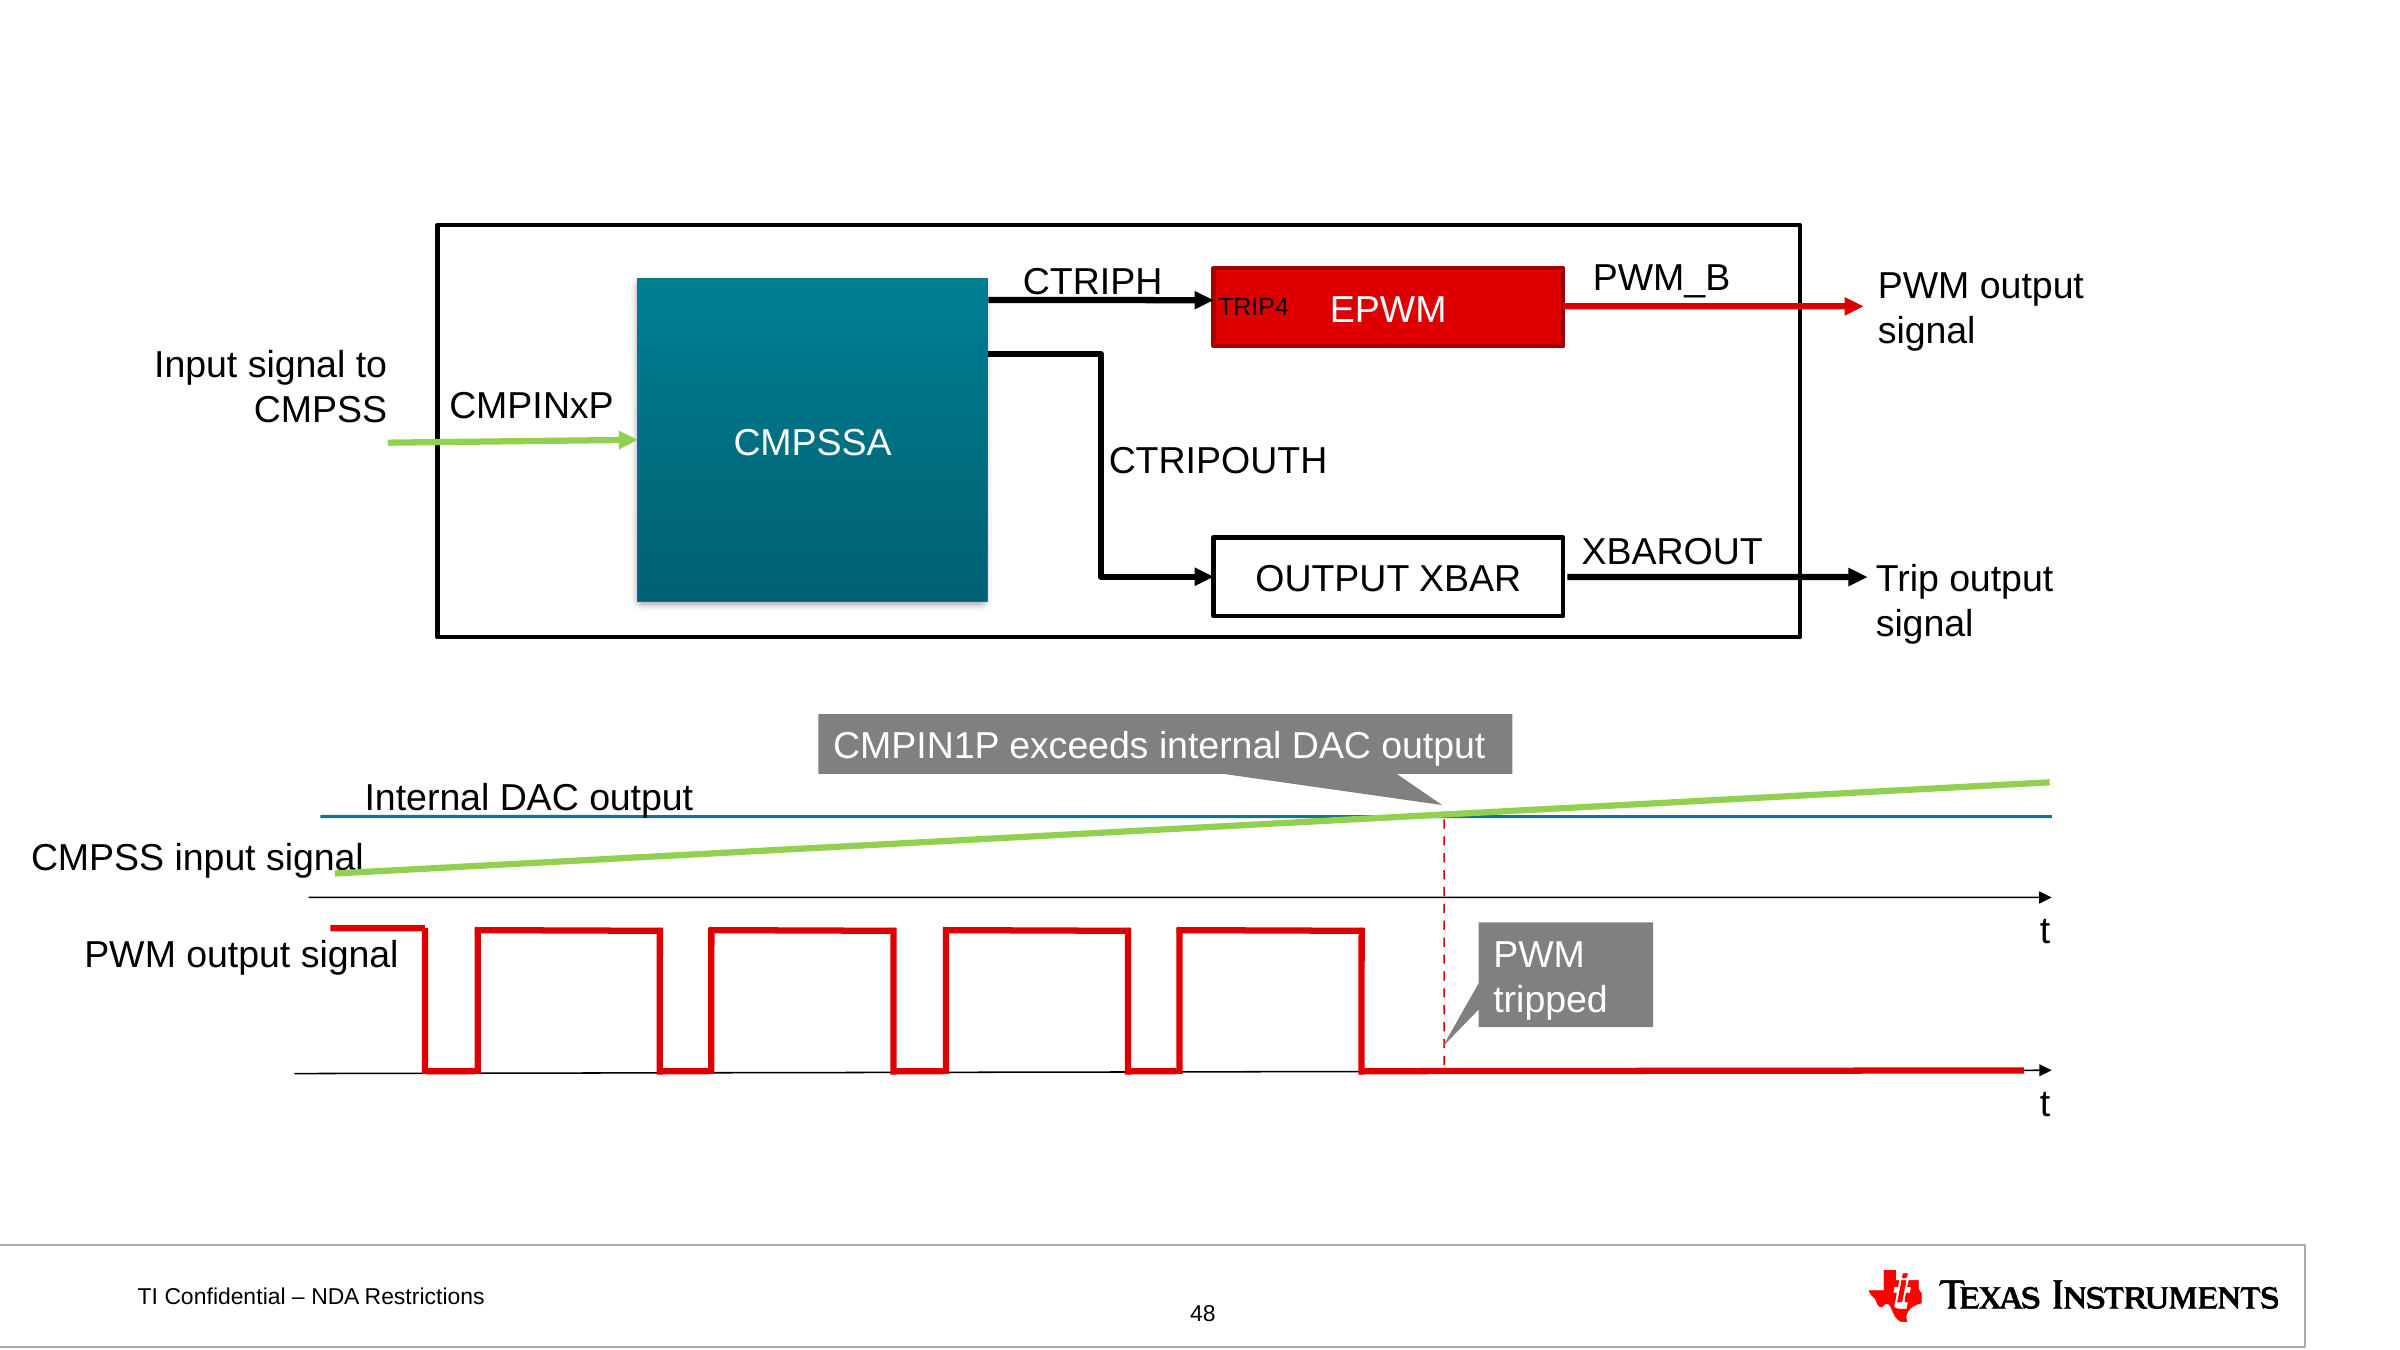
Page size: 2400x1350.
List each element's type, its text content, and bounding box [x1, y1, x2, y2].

text_box [435, 301, 1802, 639]
text_box CMPSSA [637, 278, 988, 602]
text_box OUTPUT XBAR [1211, 535, 1565, 618]
text_box PWM_B [1578, 245, 1746, 306]
text_box PWM output signal [1863, 253, 2120, 358]
text_box [1778, 570, 1861, 584]
picture [1869, 1270, 2278, 1322]
text_box Internal DAC output [349, 766, 796, 826]
text_box [435, 223, 1802, 436]
text_box 48 [923, 1288, 1483, 1330]
text_box [1563, 300, 1863, 313]
text_box Input signal to CMPSS [88, 332, 402, 438]
text_box [387, 433, 638, 447]
text_box [2025, 1064, 2052, 1071]
text_box [988, 353, 1214, 583]
text_box [334, 781, 2050, 875]
text_box [308, 891, 2052, 899]
text_box CMPINxP [434, 373, 629, 433]
text_box CTRIPOUTH [1102, 428, 1343, 489]
text_box TRIP4 [1203, 283, 1305, 329]
text_box XBAROUT [1566, 520, 1778, 580]
text_box CTRIPH [1008, 249, 1178, 310]
text_box [1178, 293, 1203, 307]
text_box PWM output signal [69, 922, 414, 983]
text_box EPWM [1211, 266, 1565, 348]
text_box t [2024, 1071, 2076, 1131]
text_box CMPIN1P exceeds internal DAC output [818, 714, 1513, 806]
text_box Trip output signal [1861, 546, 2118, 652]
text_box CTRIPOUTH [1094, 428, 1100, 489]
text_box t [2024, 898, 2076, 958]
text_box PWM tripped [1442, 922, 1654, 1047]
text_box CMPSS input signal [16, 825, 379, 886]
